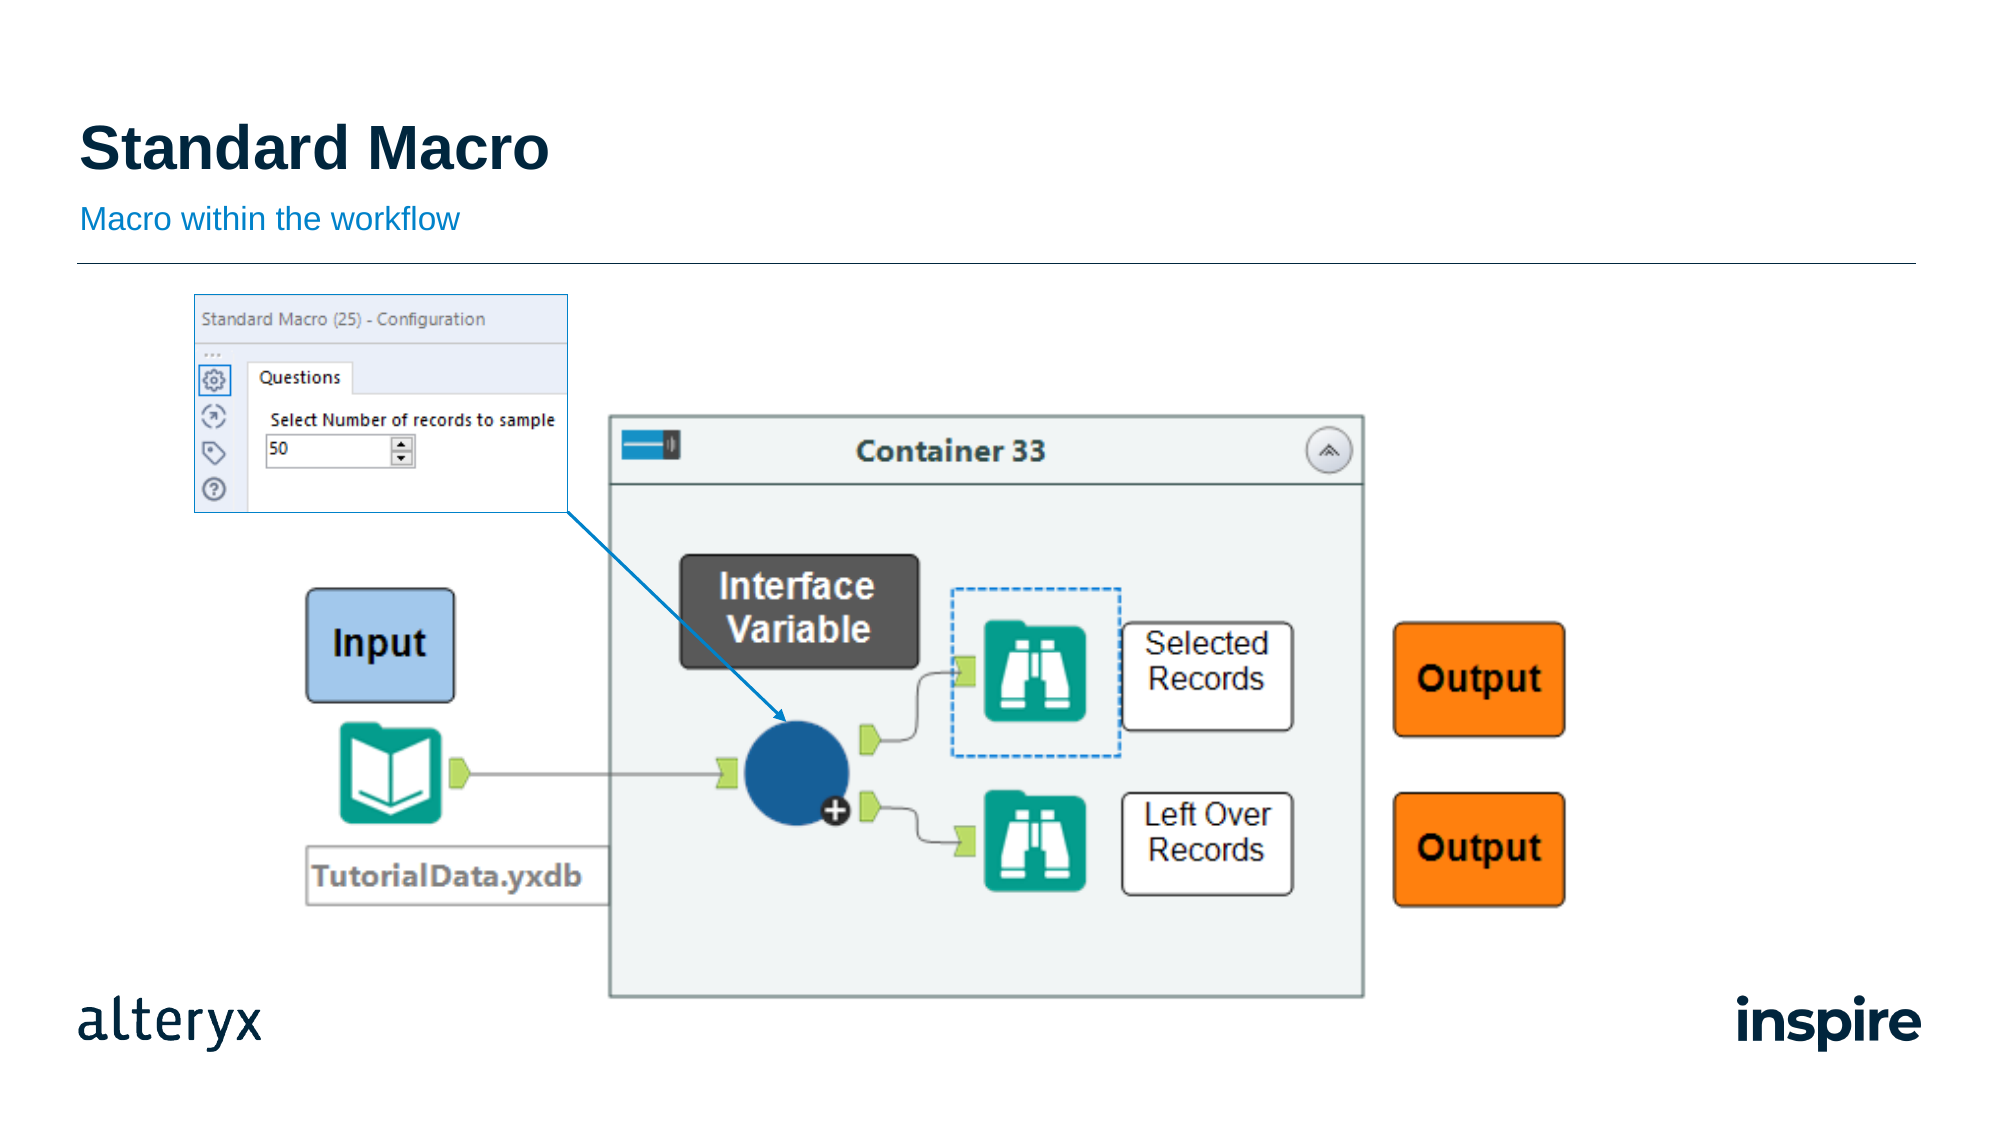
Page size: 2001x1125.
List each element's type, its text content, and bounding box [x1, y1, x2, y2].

list Standard Macro [64, 99, 1863, 196]
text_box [567, 512, 787, 722]
list Macro within the workflow [64, 196, 1863, 243]
picture [1737, 995, 1921, 1052]
picture [194, 294, 1574, 1005]
picture [78, 995, 261, 1052]
